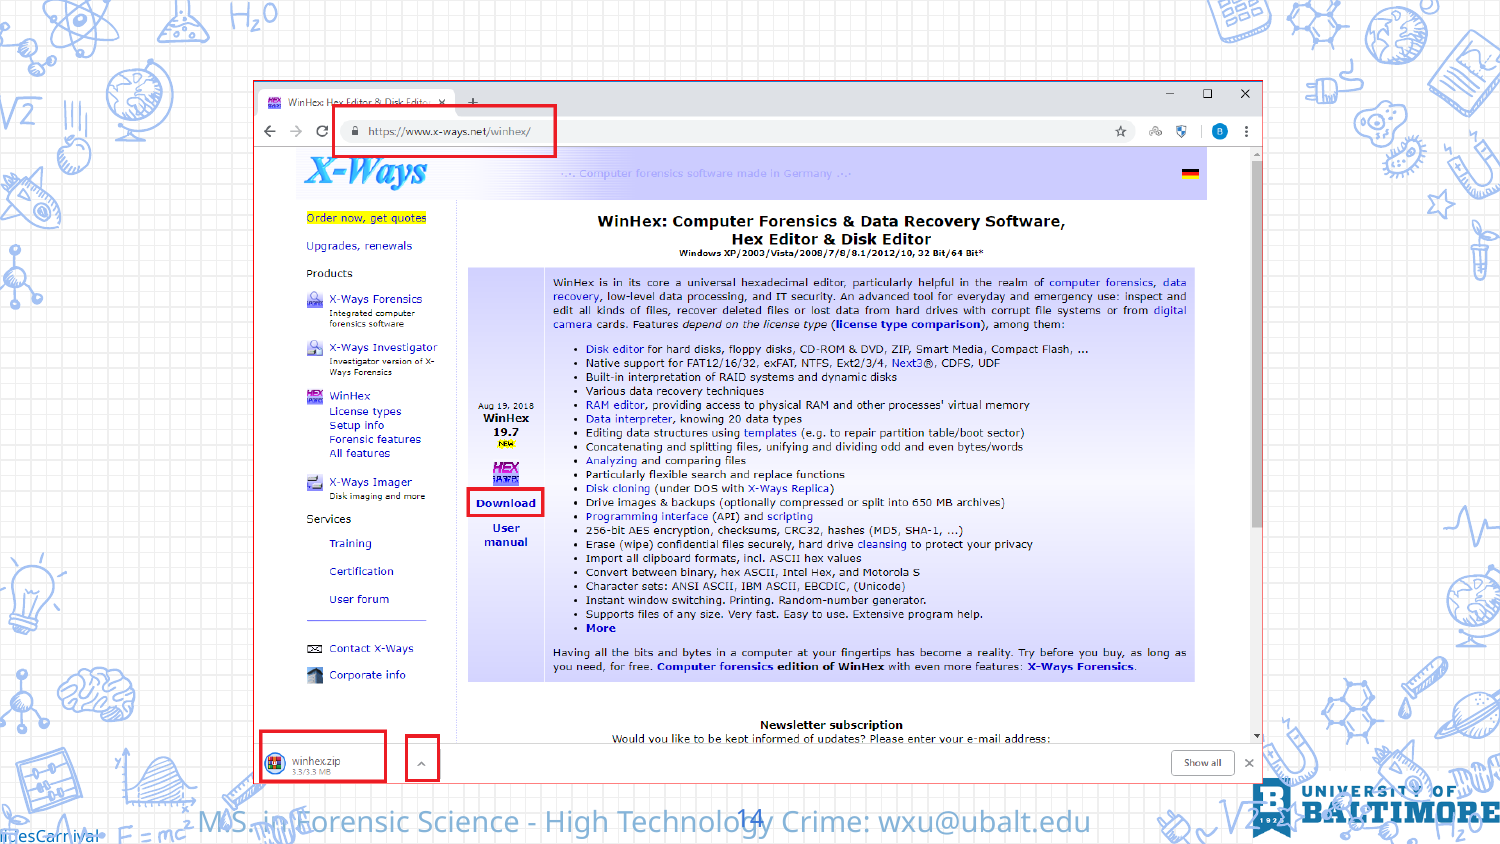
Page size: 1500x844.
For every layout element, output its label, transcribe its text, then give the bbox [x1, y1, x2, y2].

picture [1388, 823, 1396, 835]
picture [1283, 771, 1308, 783]
picture [1354, 819, 1361, 827]
picture [1471, 771, 1479, 786]
picture [1481, 771, 1489, 788]
picture [1408, 786, 1417, 792]
picture [1479, 779, 1483, 790]
picture [1405, 773, 1430, 800]
picture [1375, 780, 1390, 791]
picture [1381, 771, 1421, 792]
slide_number 14 [705, 796, 795, 844]
picture [1342, 796, 1349, 806]
picture [253, 80, 1500, 844]
